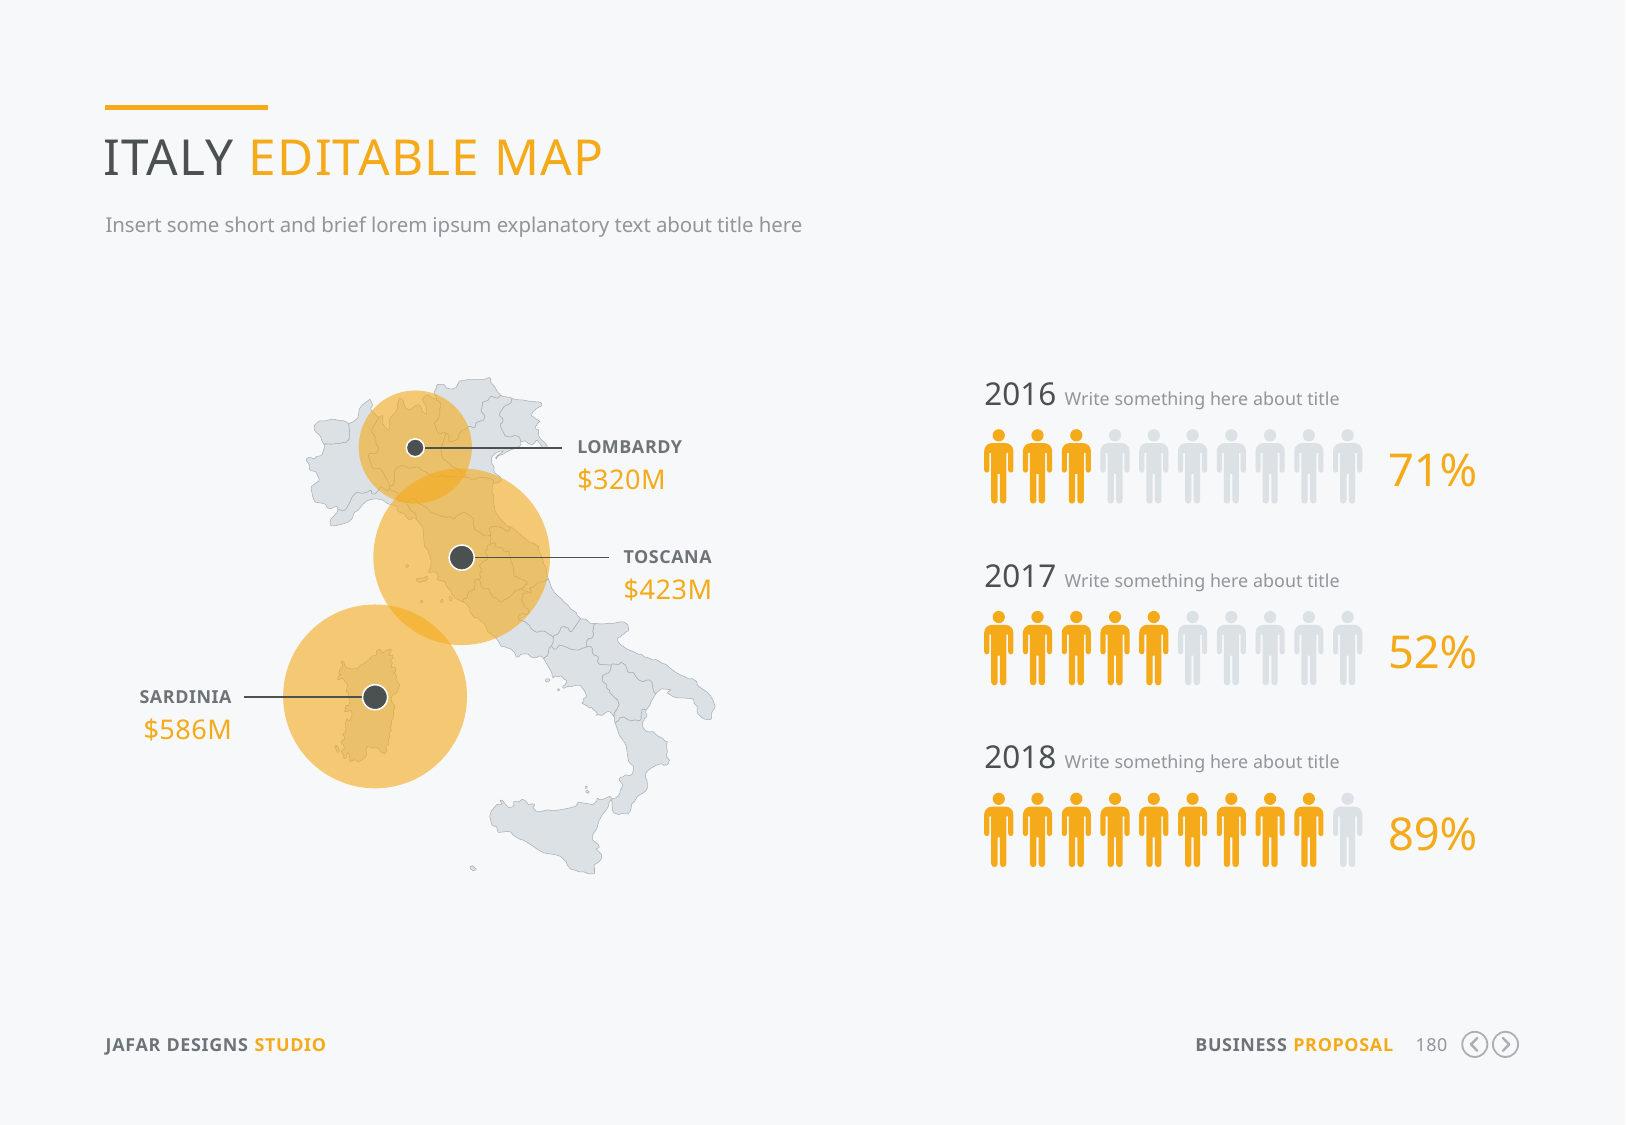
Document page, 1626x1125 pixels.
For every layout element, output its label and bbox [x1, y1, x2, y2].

text_box [103, 685, 232, 745]
text_box [1388, 441, 1519, 496]
text_box [984, 429, 1363, 504]
text_box [984, 792, 1363, 868]
list [103, 125, 1518, 188]
text_box [984, 737, 1363, 776]
list [105, 209, 1519, 241]
text_box [244, 377, 802, 875]
text_box [984, 373, 1363, 412]
text_box [984, 610, 1363, 686]
text_box [984, 555, 1363, 594]
text_box [1388, 623, 1519, 678]
text_box [1388, 805, 1519, 860]
